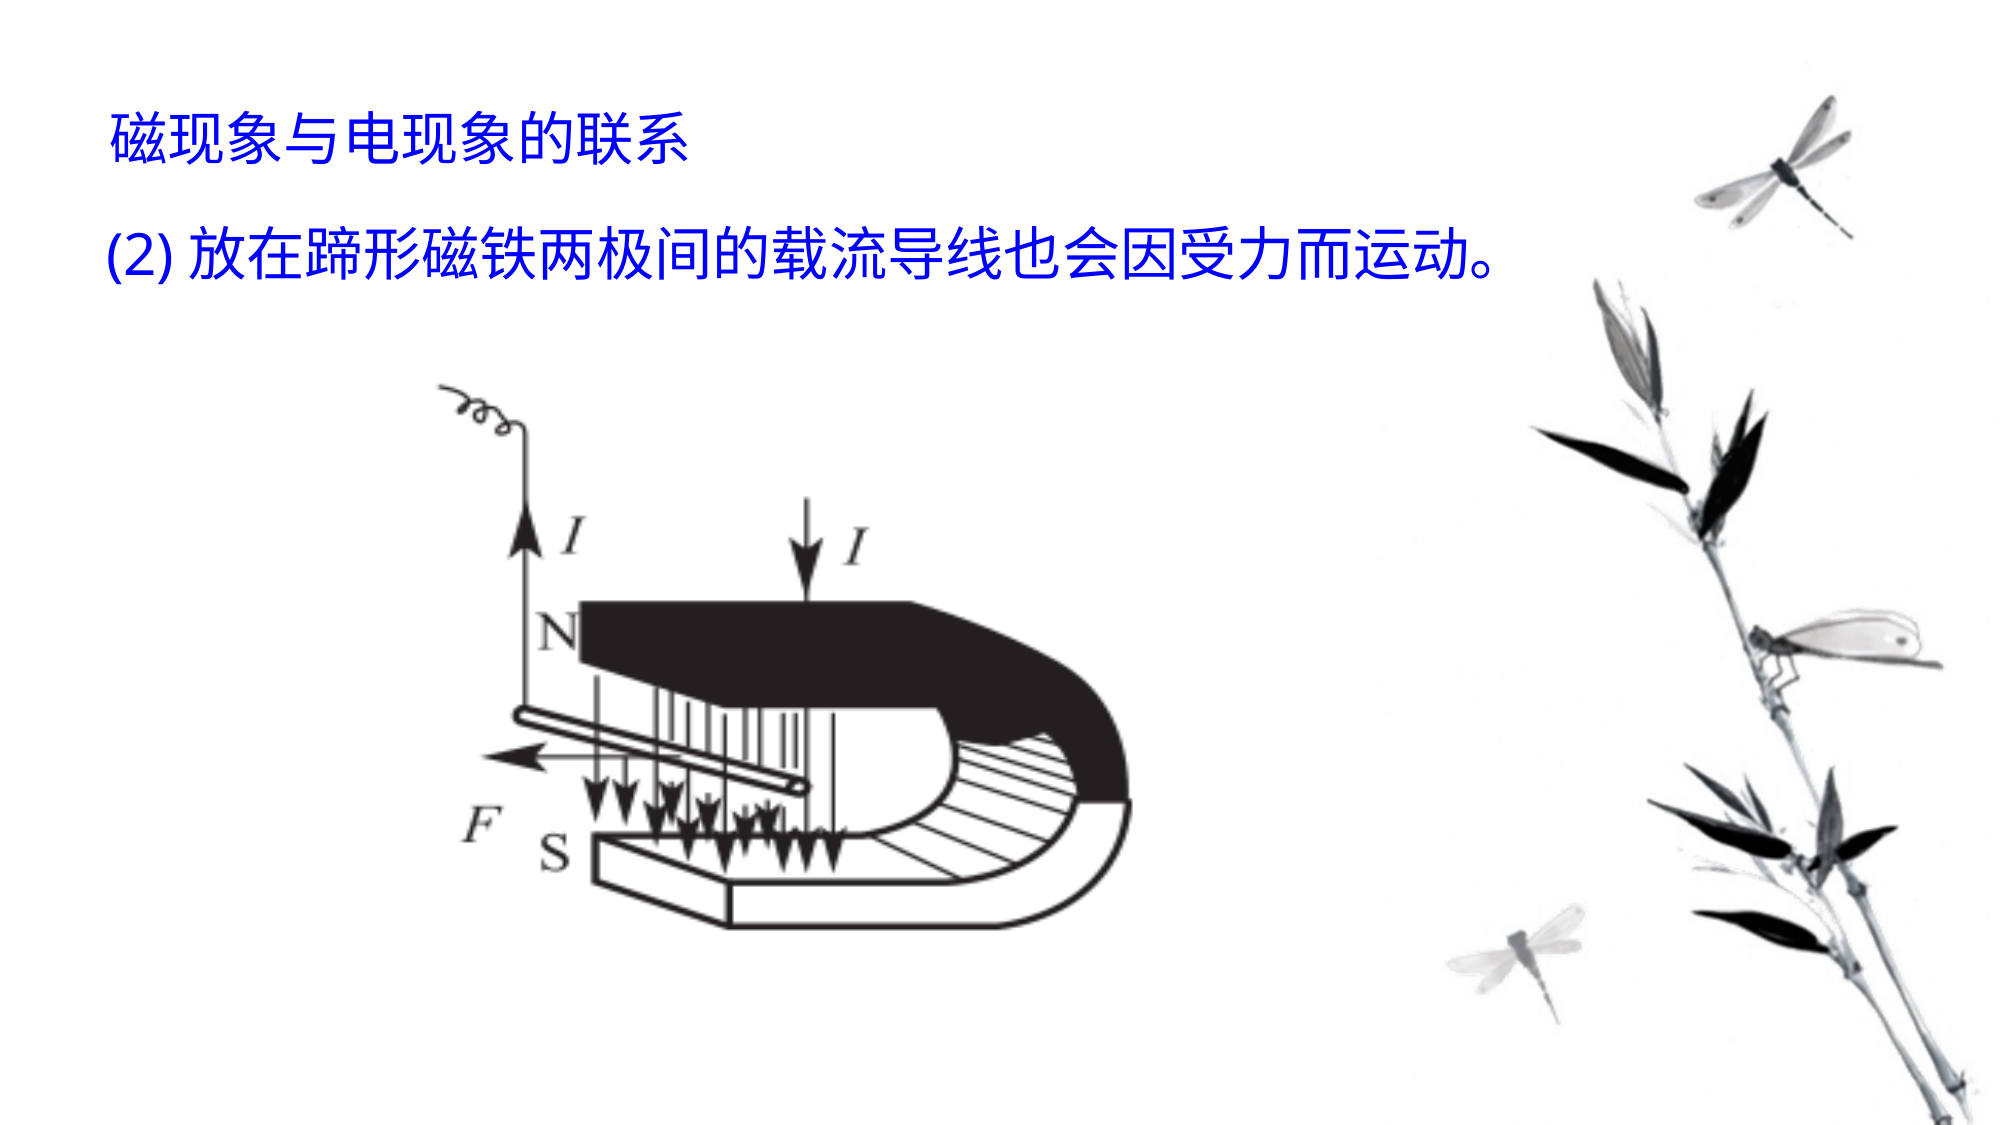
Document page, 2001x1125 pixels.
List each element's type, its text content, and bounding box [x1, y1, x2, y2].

text_box (2)放在蹄形磁铁两极间的载流导线也会因受力而运动。 [91, 209, 1577, 295]
text_box 磁现象与电现象的联系 [94, 94, 707, 180]
picture [1376, 61, 2000, 1125]
picture [400, 365, 1167, 953]
